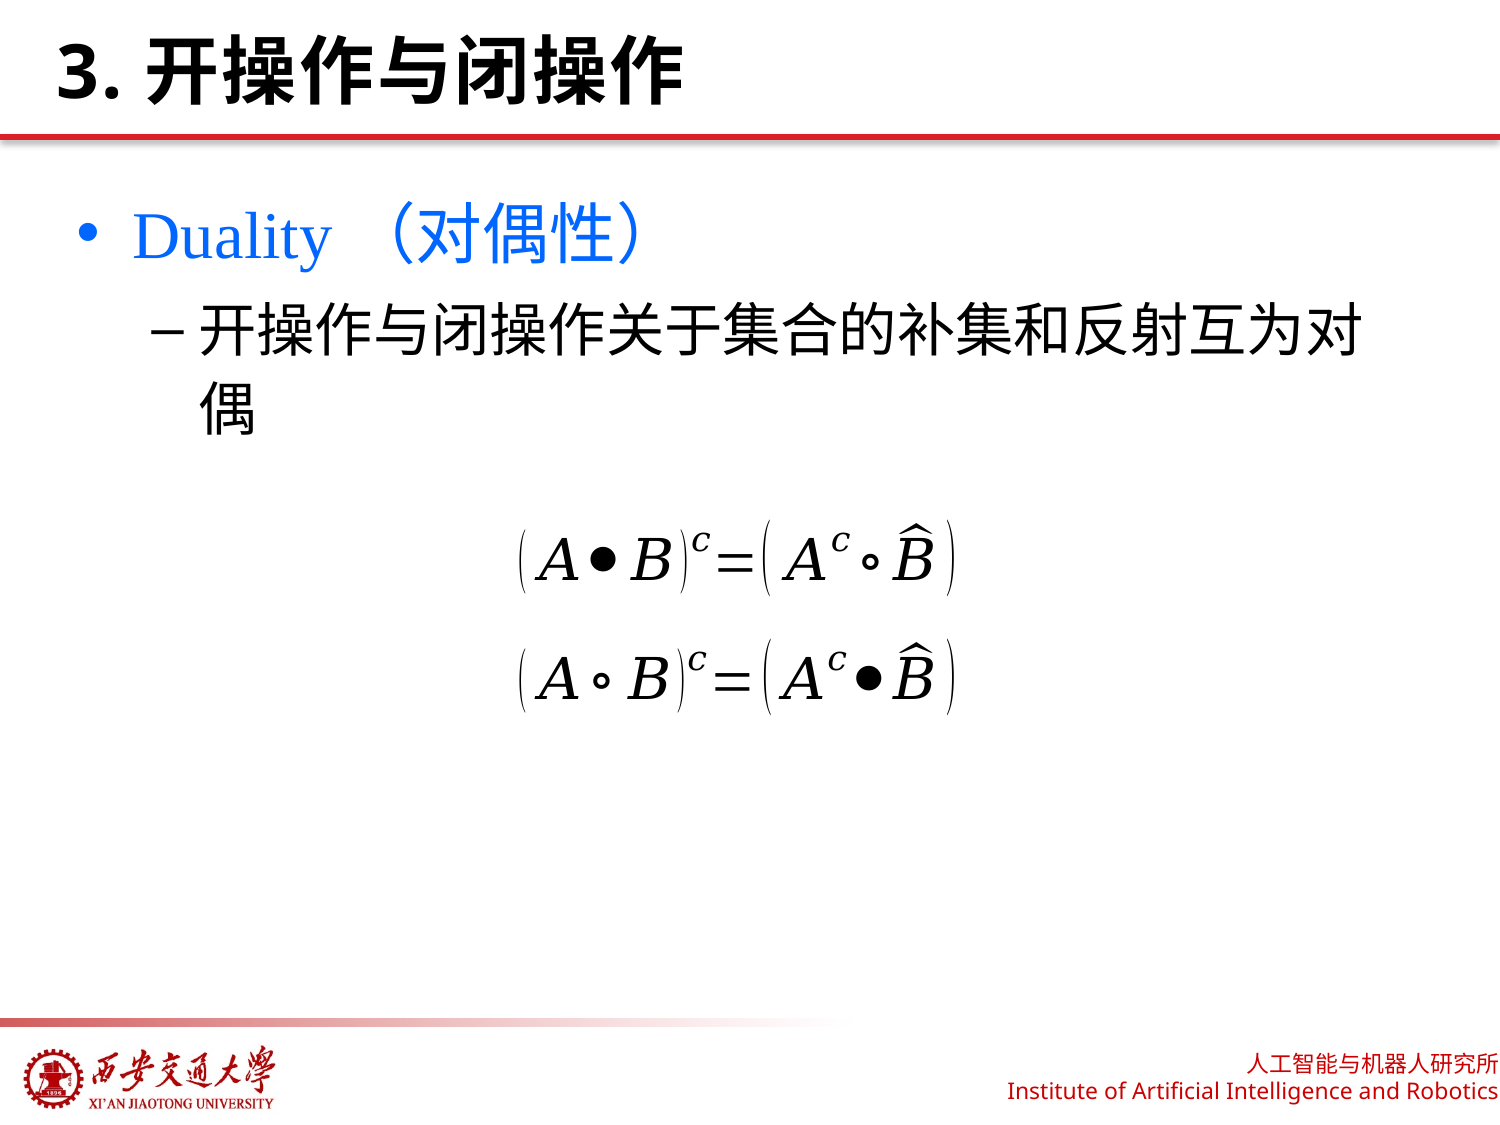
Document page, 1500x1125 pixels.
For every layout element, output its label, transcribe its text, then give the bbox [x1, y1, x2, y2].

picture [20, 1044, 281, 1115]
picture [0, 1018, 934, 1027]
list Duality（对偶性） 开操作与闭操作关于集合的补集和反射互为对偶 [61, 172, 1412, 1000]
title 3.开操作与闭操作 [41, 0, 1341, 138]
